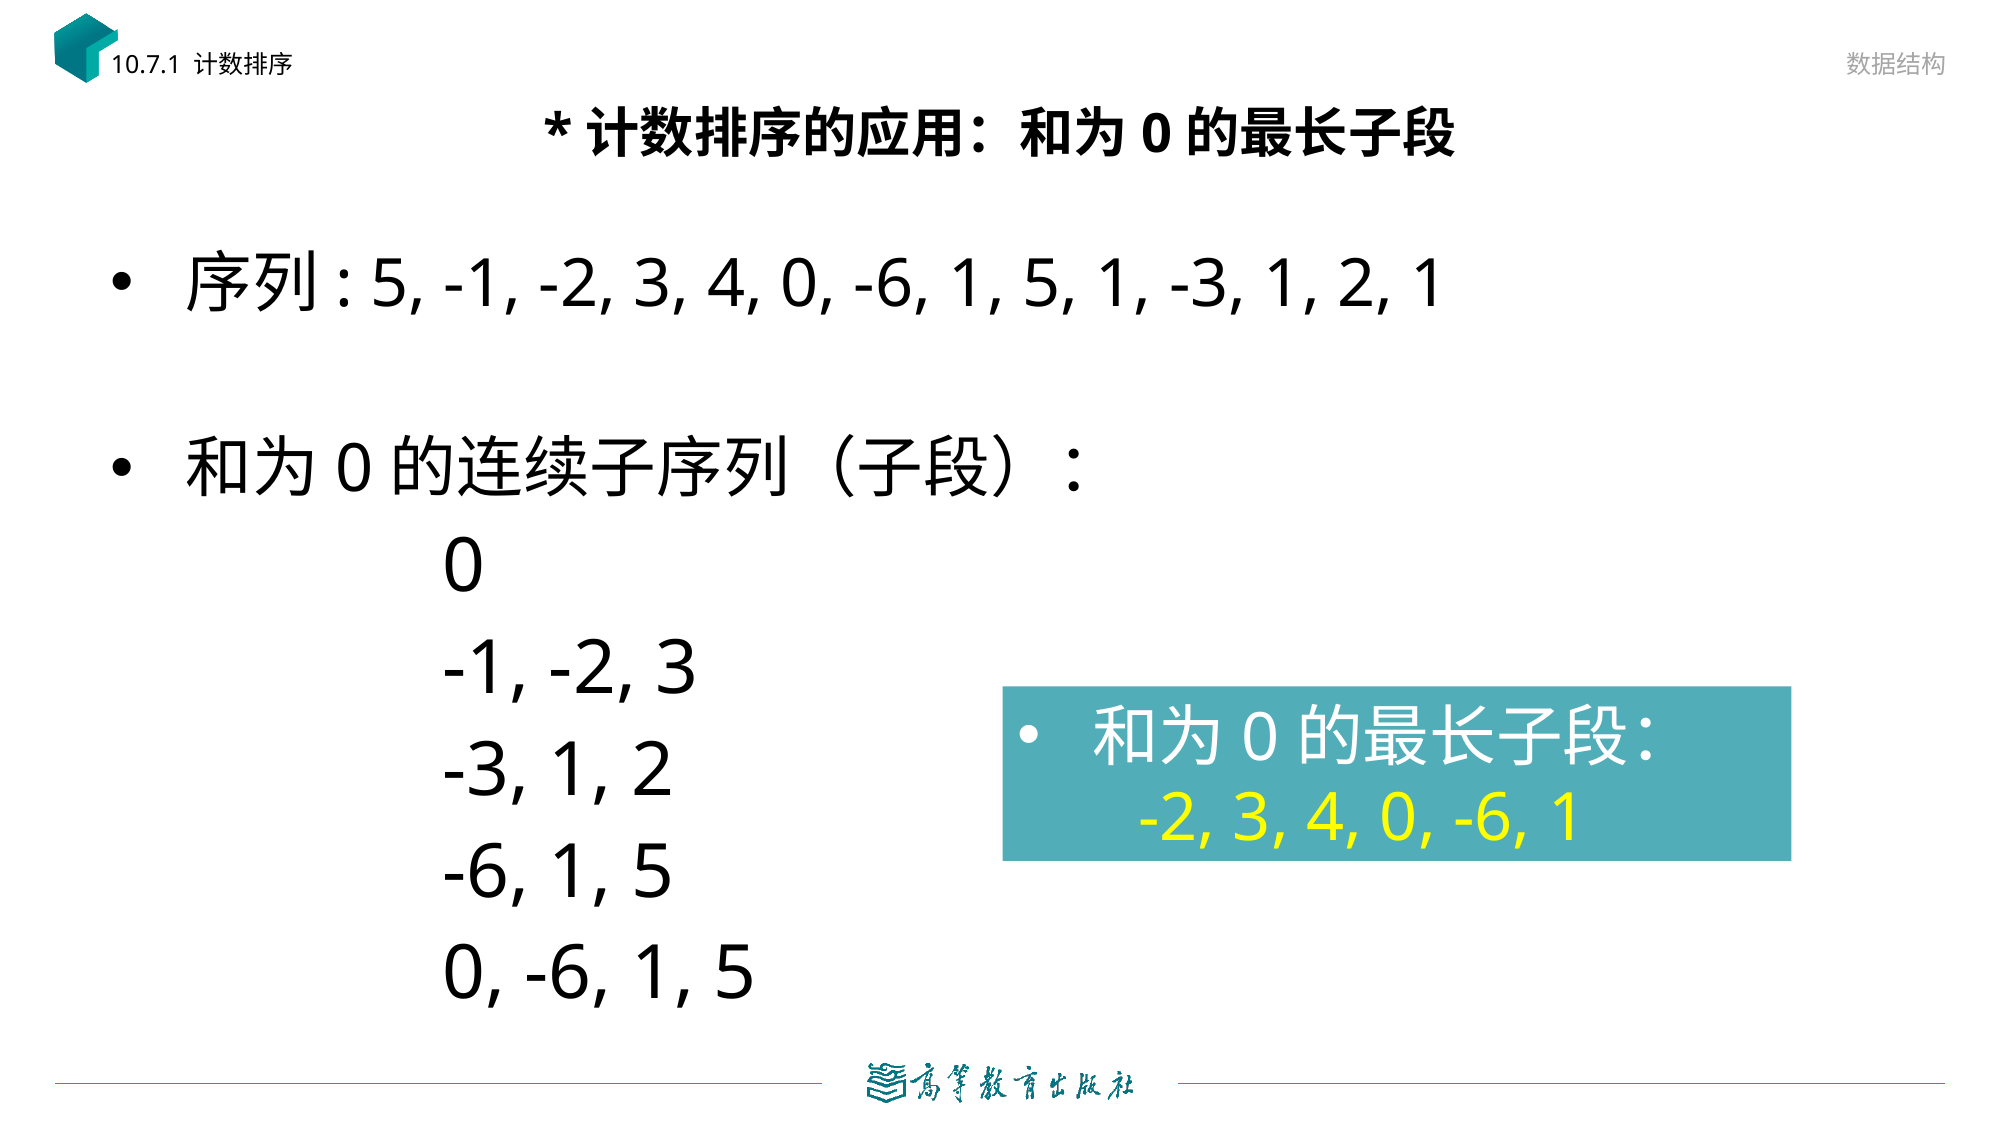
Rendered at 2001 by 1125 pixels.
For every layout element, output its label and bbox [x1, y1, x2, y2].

text_box [1002, 686, 1792, 861]
list [95, 241, 1910, 1125]
subtitle [95, 44, 894, 99]
title [137, 92, 1863, 178]
list [1115, 32, 1962, 86]
